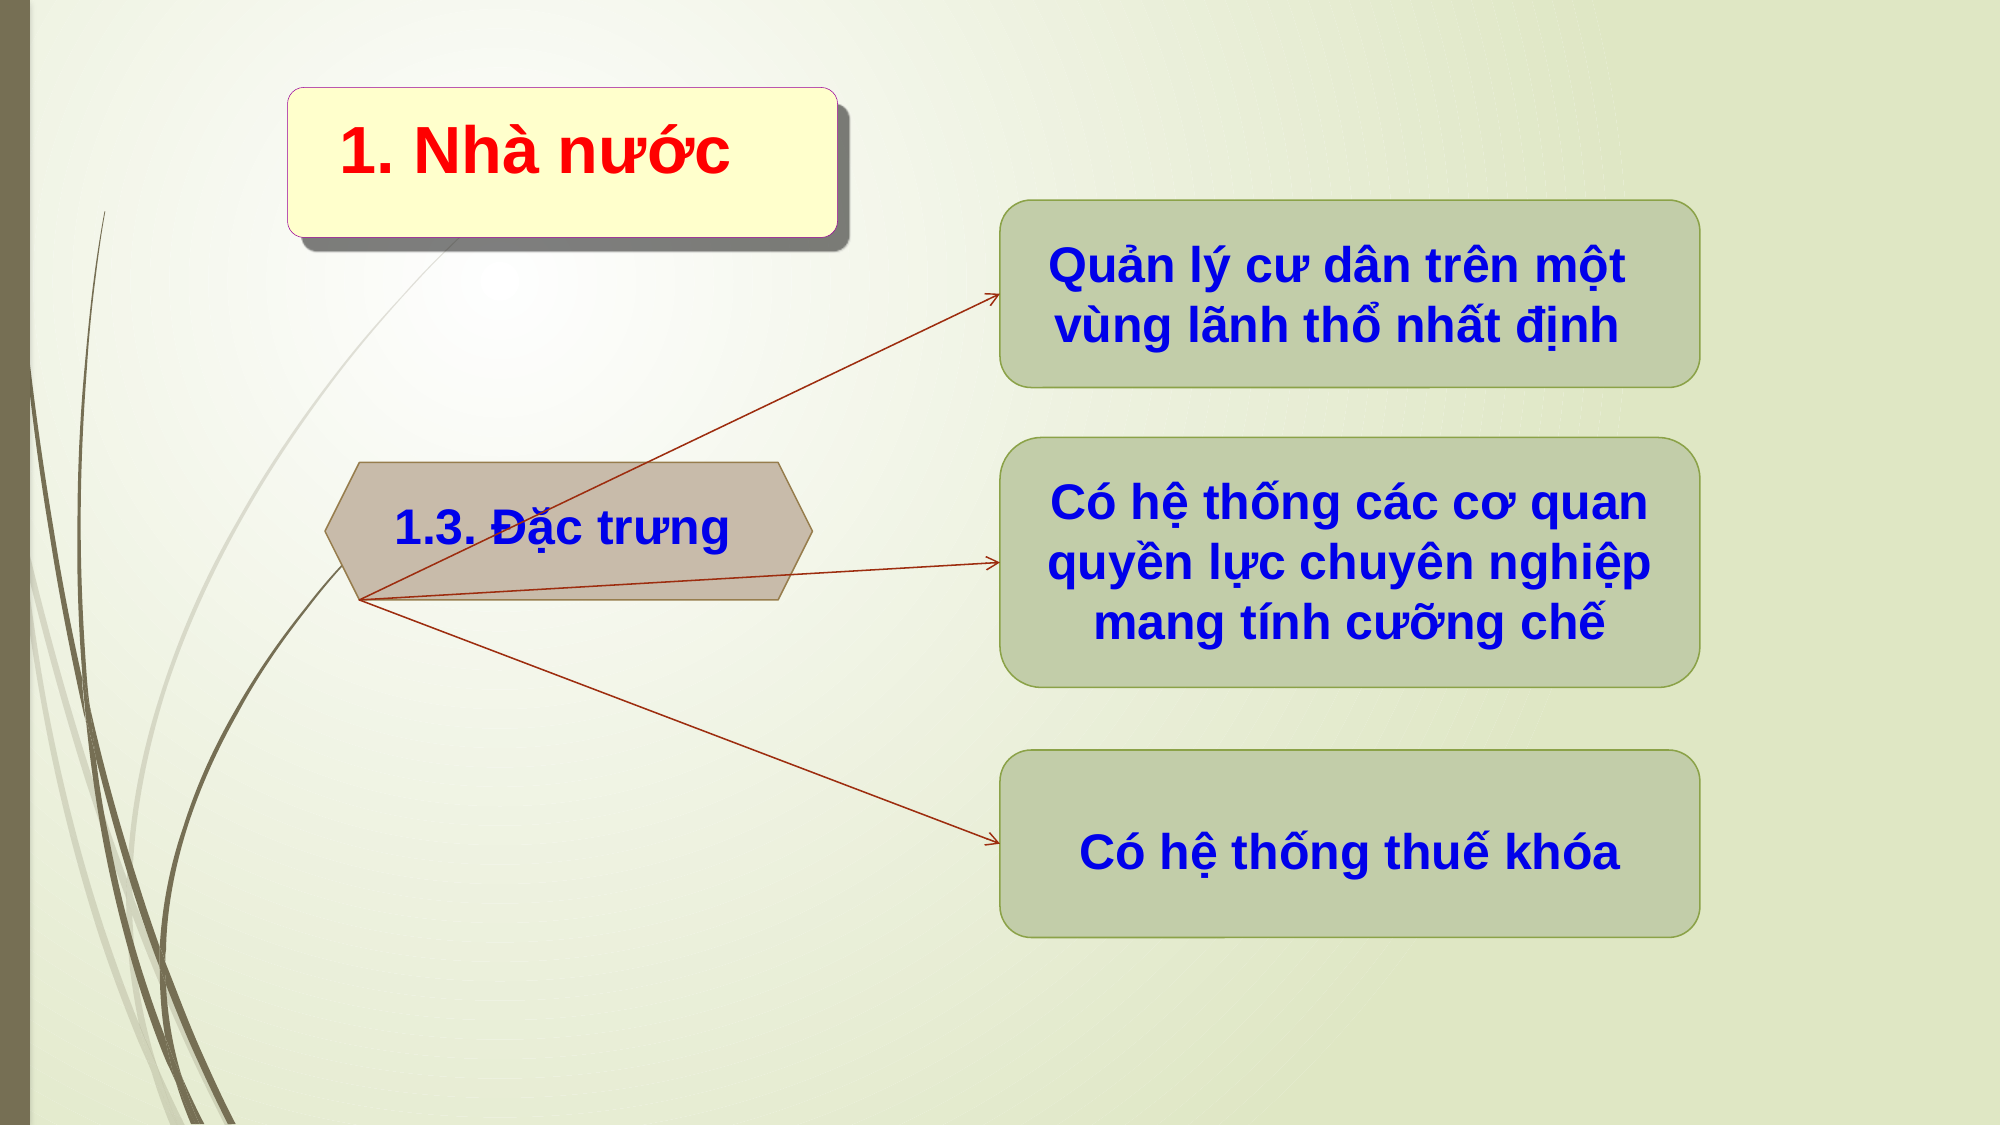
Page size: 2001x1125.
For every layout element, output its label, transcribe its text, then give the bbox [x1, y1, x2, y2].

text_box [287, 87, 838, 238]
text_box [1005, 436, 1701, 689]
text_box Có hệ thống thuế khóa [1062, 812, 1638, 888]
text_box [368, 461, 807, 598]
text_box [999, 749, 1701, 939]
text_box 1.3. Đặc trưng [441, 487, 775, 563]
text_box [372, 576, 791, 601]
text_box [812, 293, 1001, 530]
text_box [324, 461, 646, 599]
text_box Có hệ thống các cơ quan quyền lực chuyên nghiệp mang tính cưỡng chế [1012, 462, 1688, 658]
text_box 1. Nhà nước [324, 99, 825, 195]
text_box [999, 199, 1701, 389]
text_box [812, 530, 1001, 844]
text_box Quản lý cư dân trên một vùng lãnh thổ nhất định [1025, 224, 1650, 360]
text_box 1.3. Đặc trưng [350, 487, 591, 563]
